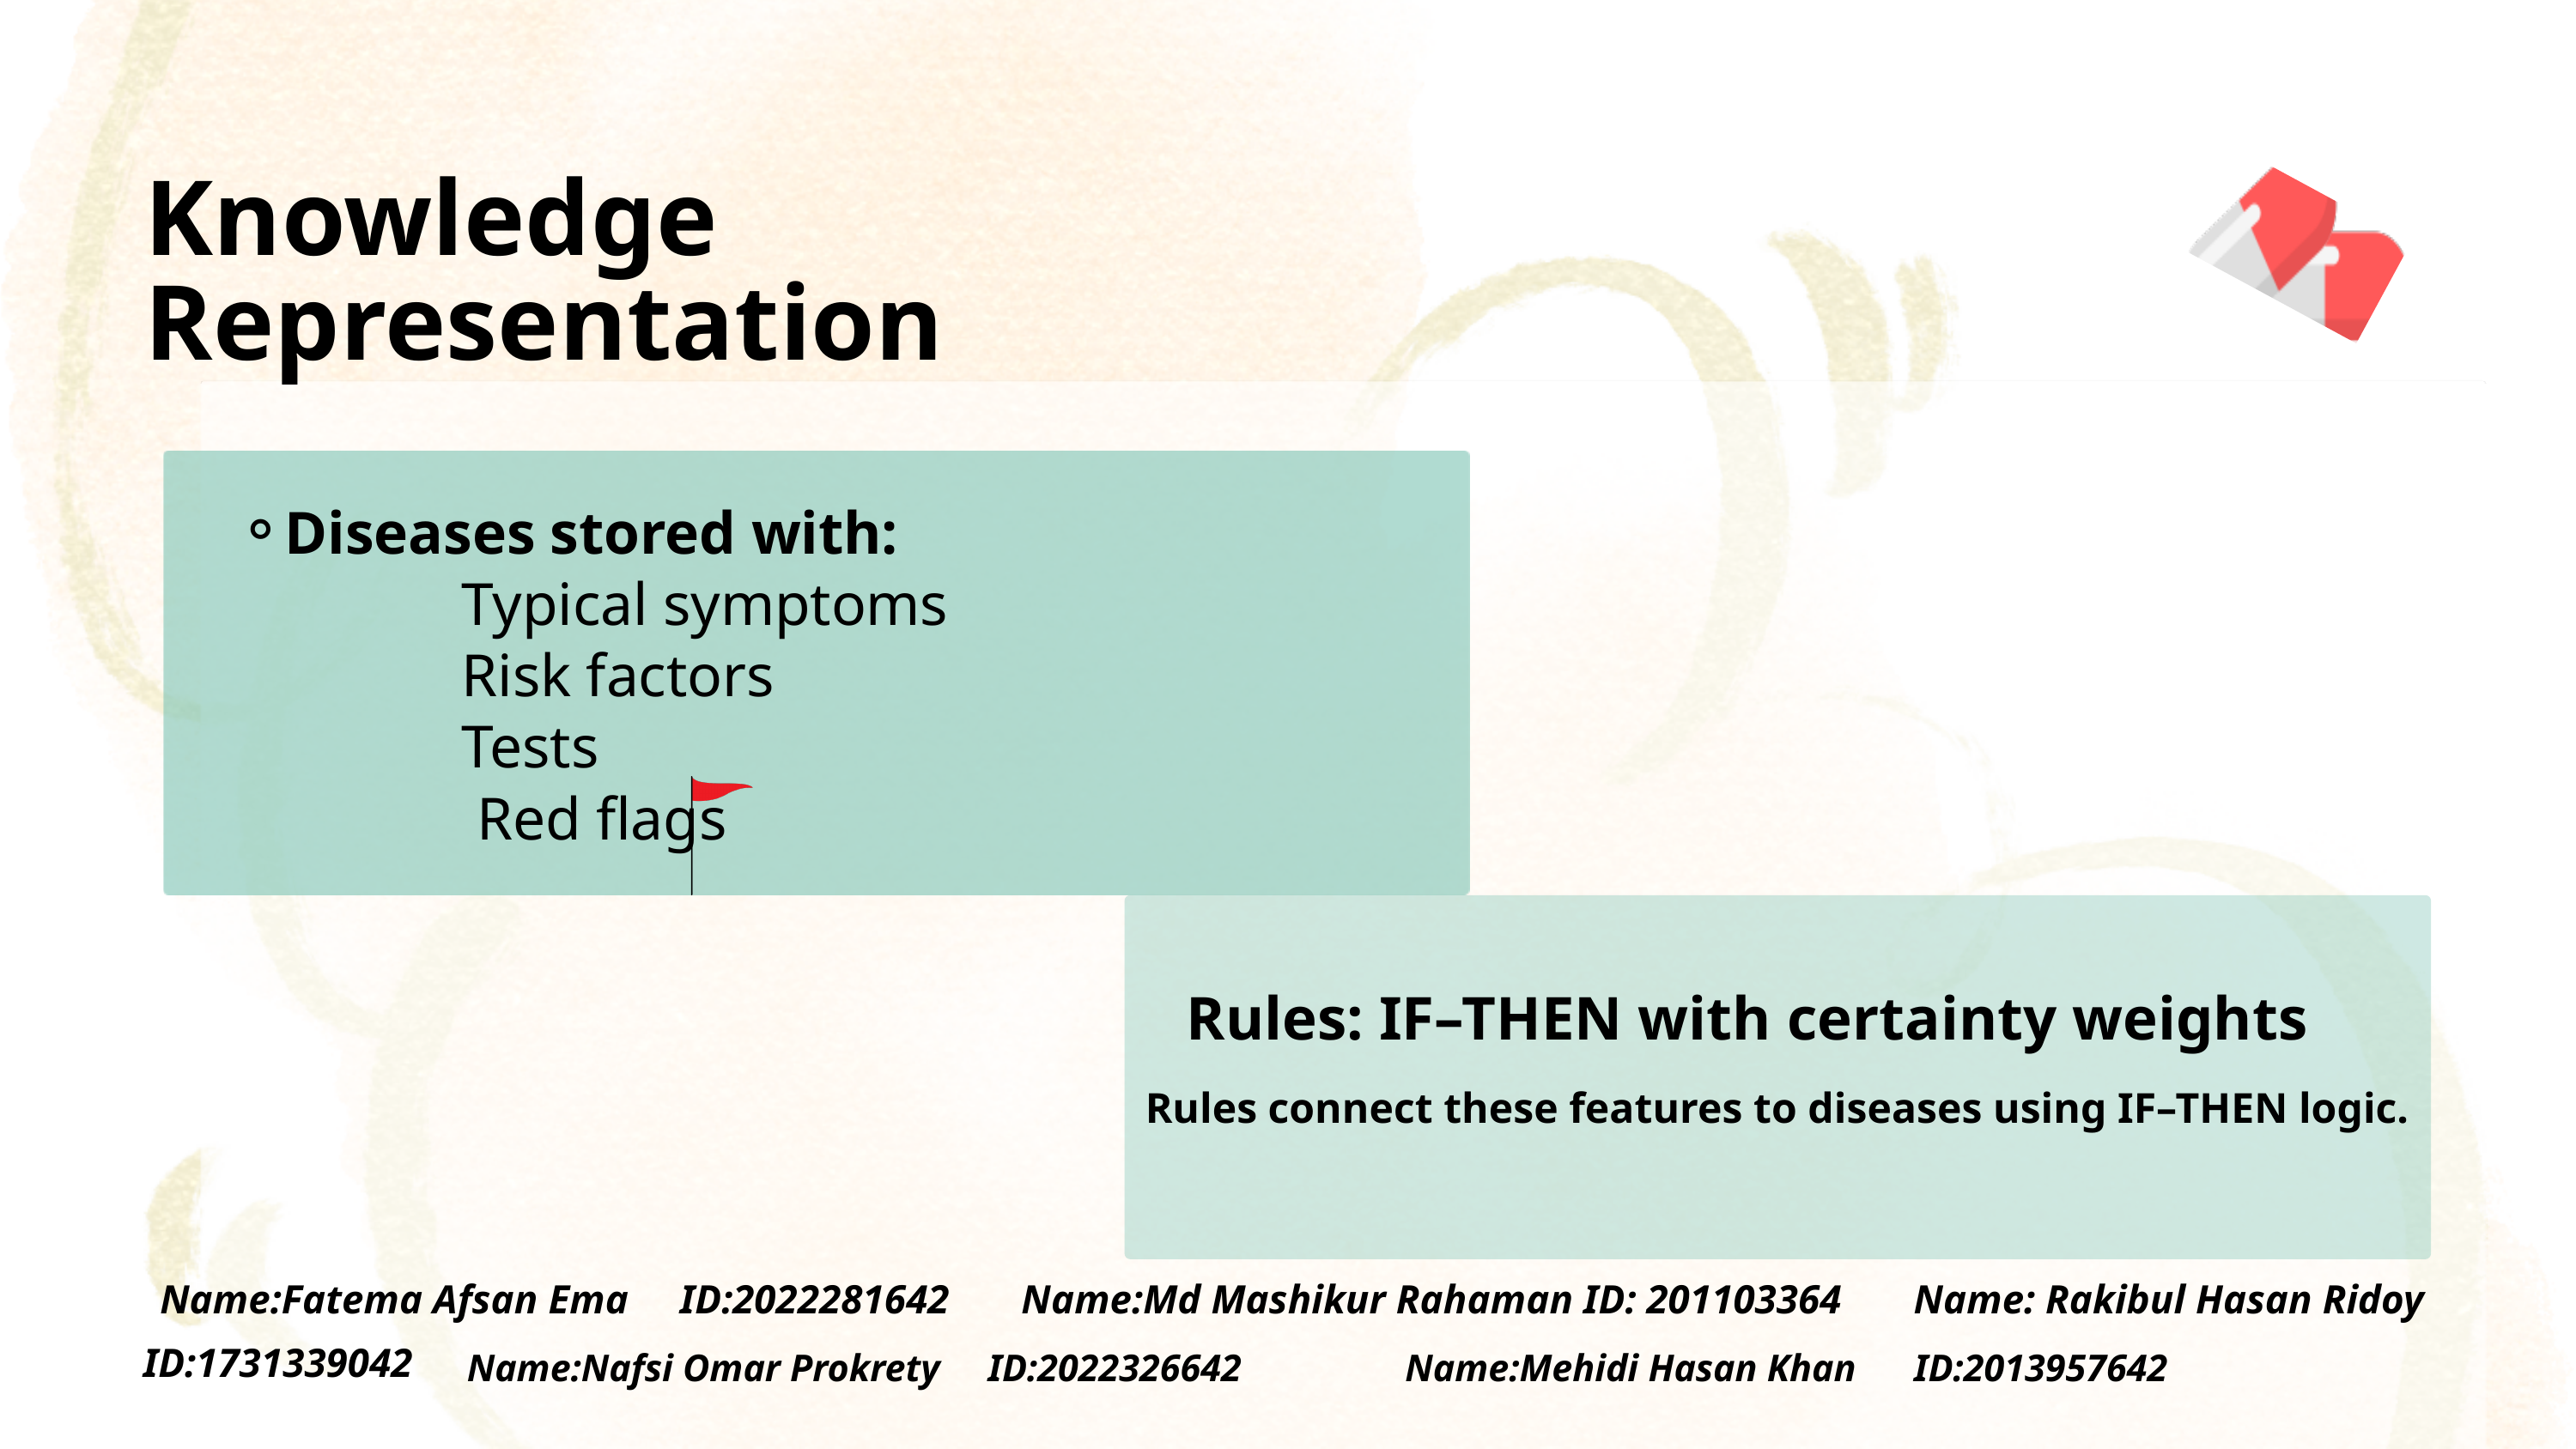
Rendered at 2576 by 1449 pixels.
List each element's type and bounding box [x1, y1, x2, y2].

text_box [0, 0, 2576, 1449]
text_box [1124, 915, 2432, 1260]
text_box [1124, 894, 2432, 915]
